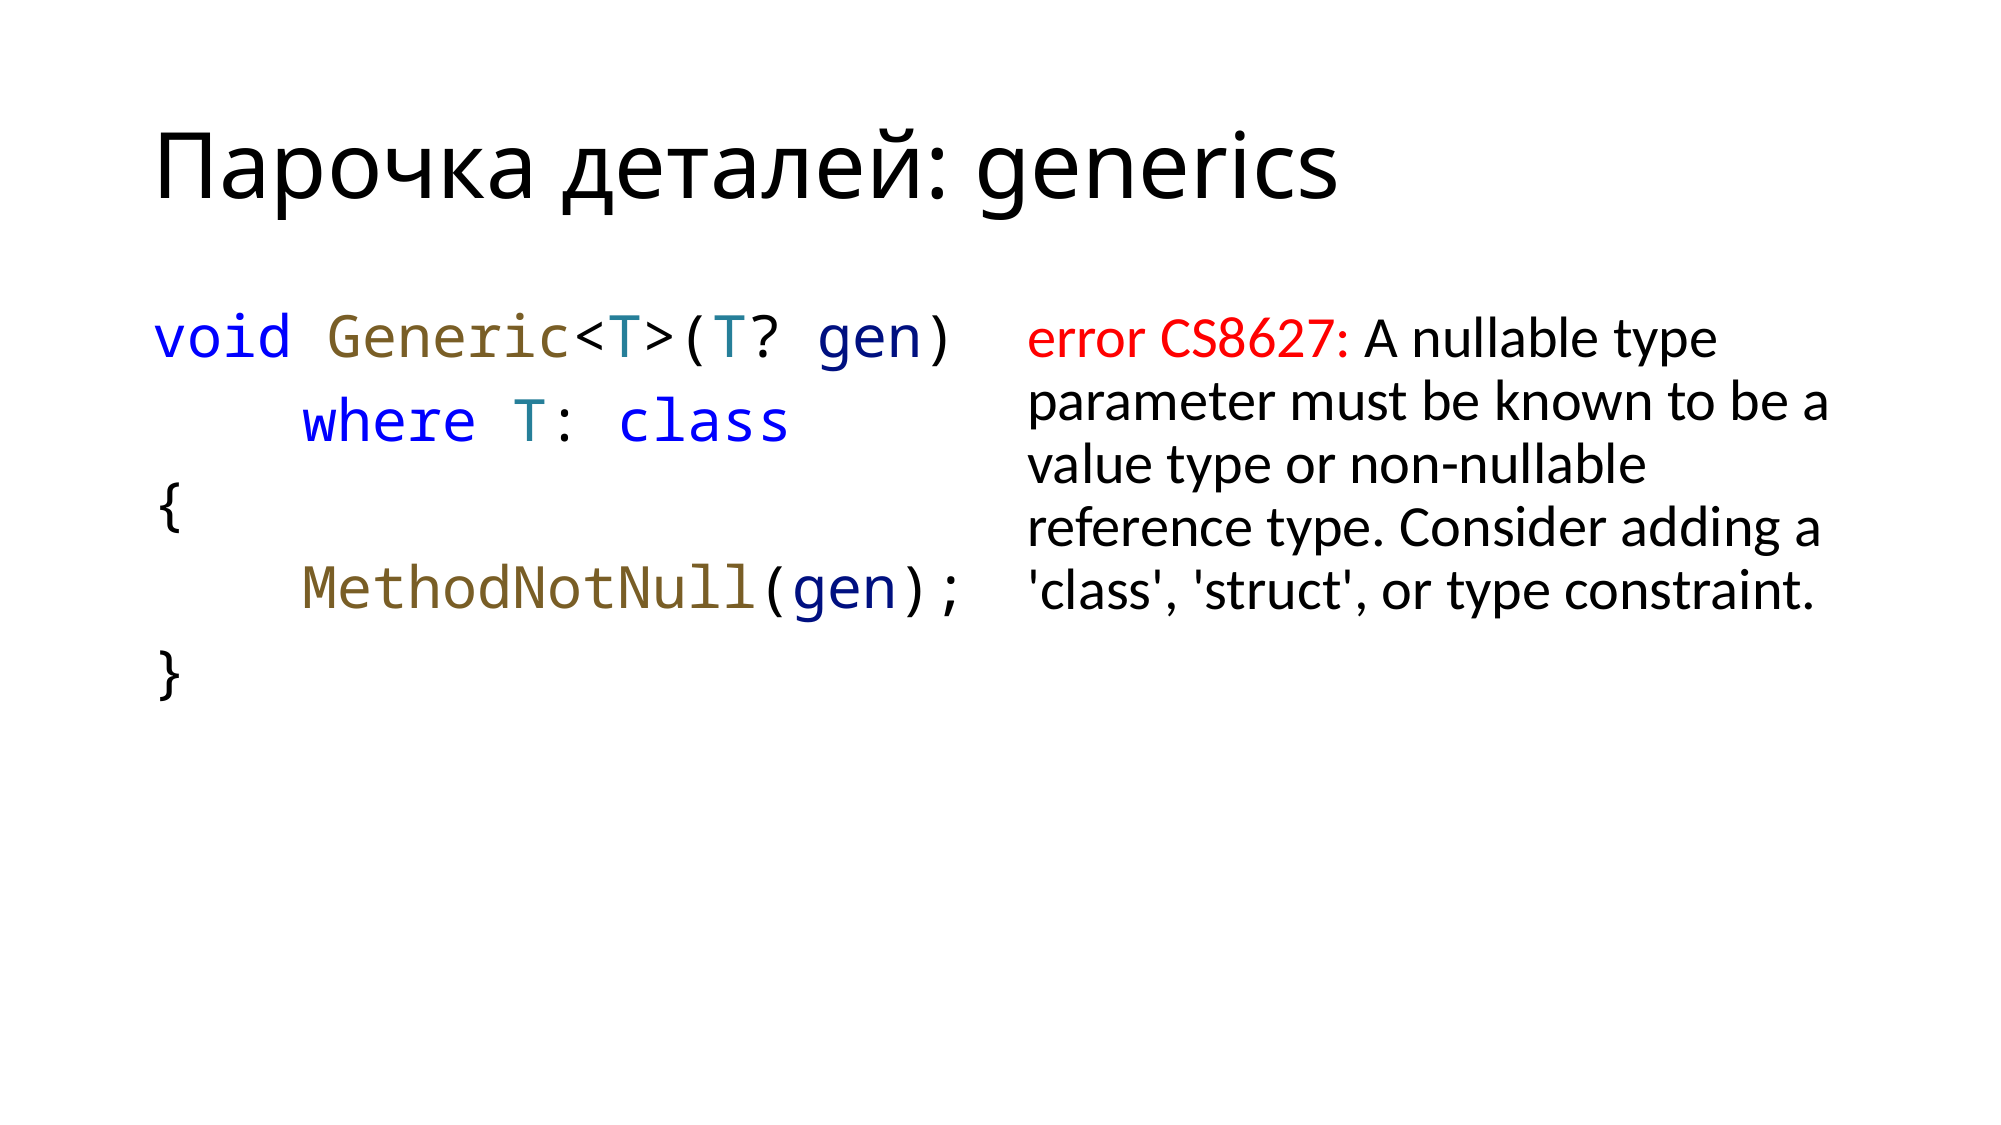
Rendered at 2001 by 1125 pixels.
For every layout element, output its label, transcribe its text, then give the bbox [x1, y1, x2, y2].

list void Generic<T>(T? gen) where T: class { MethodNotNull(gen); } [137, 299, 988, 1014]
title Парочка деталей: generics [137, 59, 1863, 278]
list error CS8627: A nullable type parameter must be known to be a value type or non-nullable reference type. Consider adding a 'class', 'struct', or type constraint. [1012, 299, 1863, 1014]
